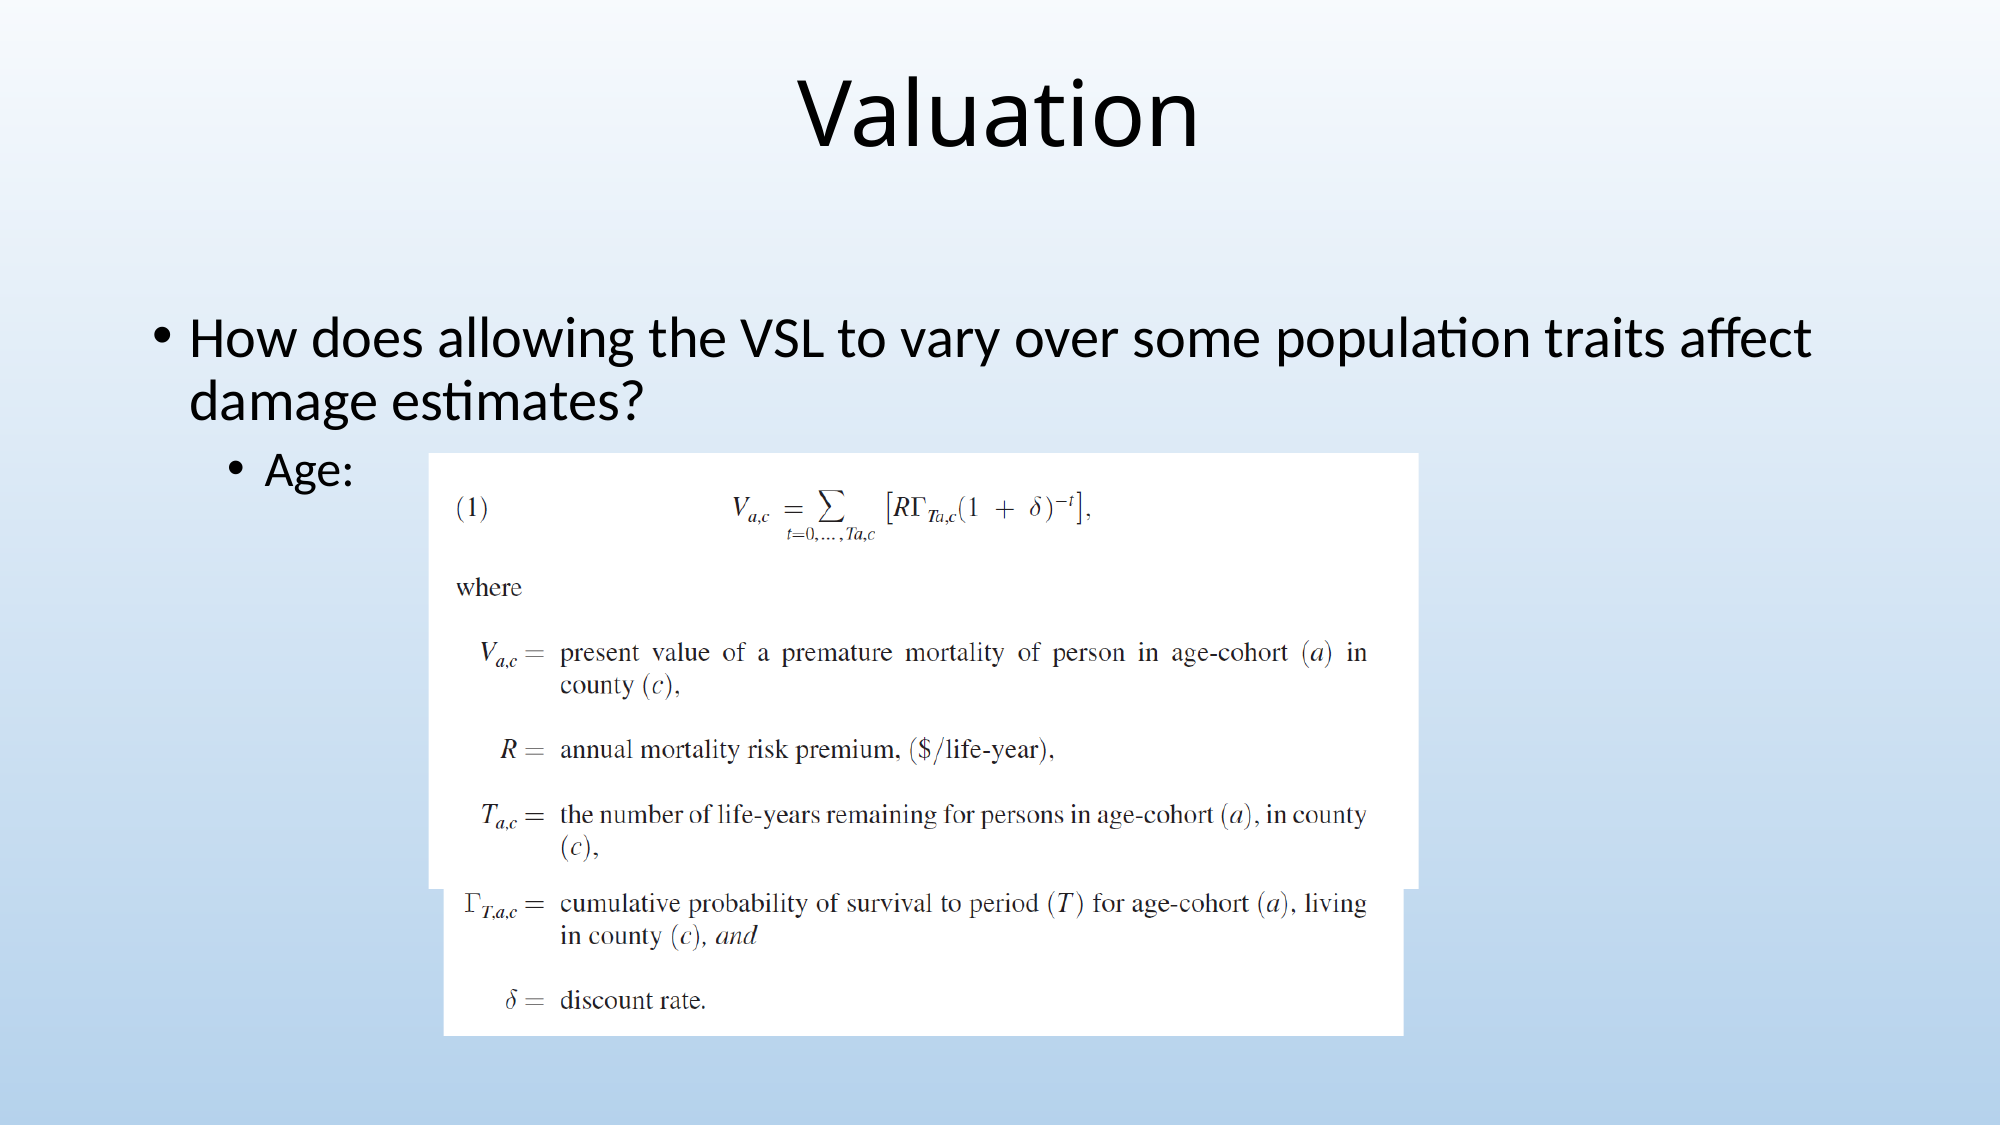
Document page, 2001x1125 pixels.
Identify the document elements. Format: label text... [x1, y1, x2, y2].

text_box Valuation [137, 59, 1863, 278]
text_box How does allowing the VSL to vary over some population traits affect damage estimates? Age: [137, 299, 1863, 1014]
picture [428, 453, 1419, 1036]
